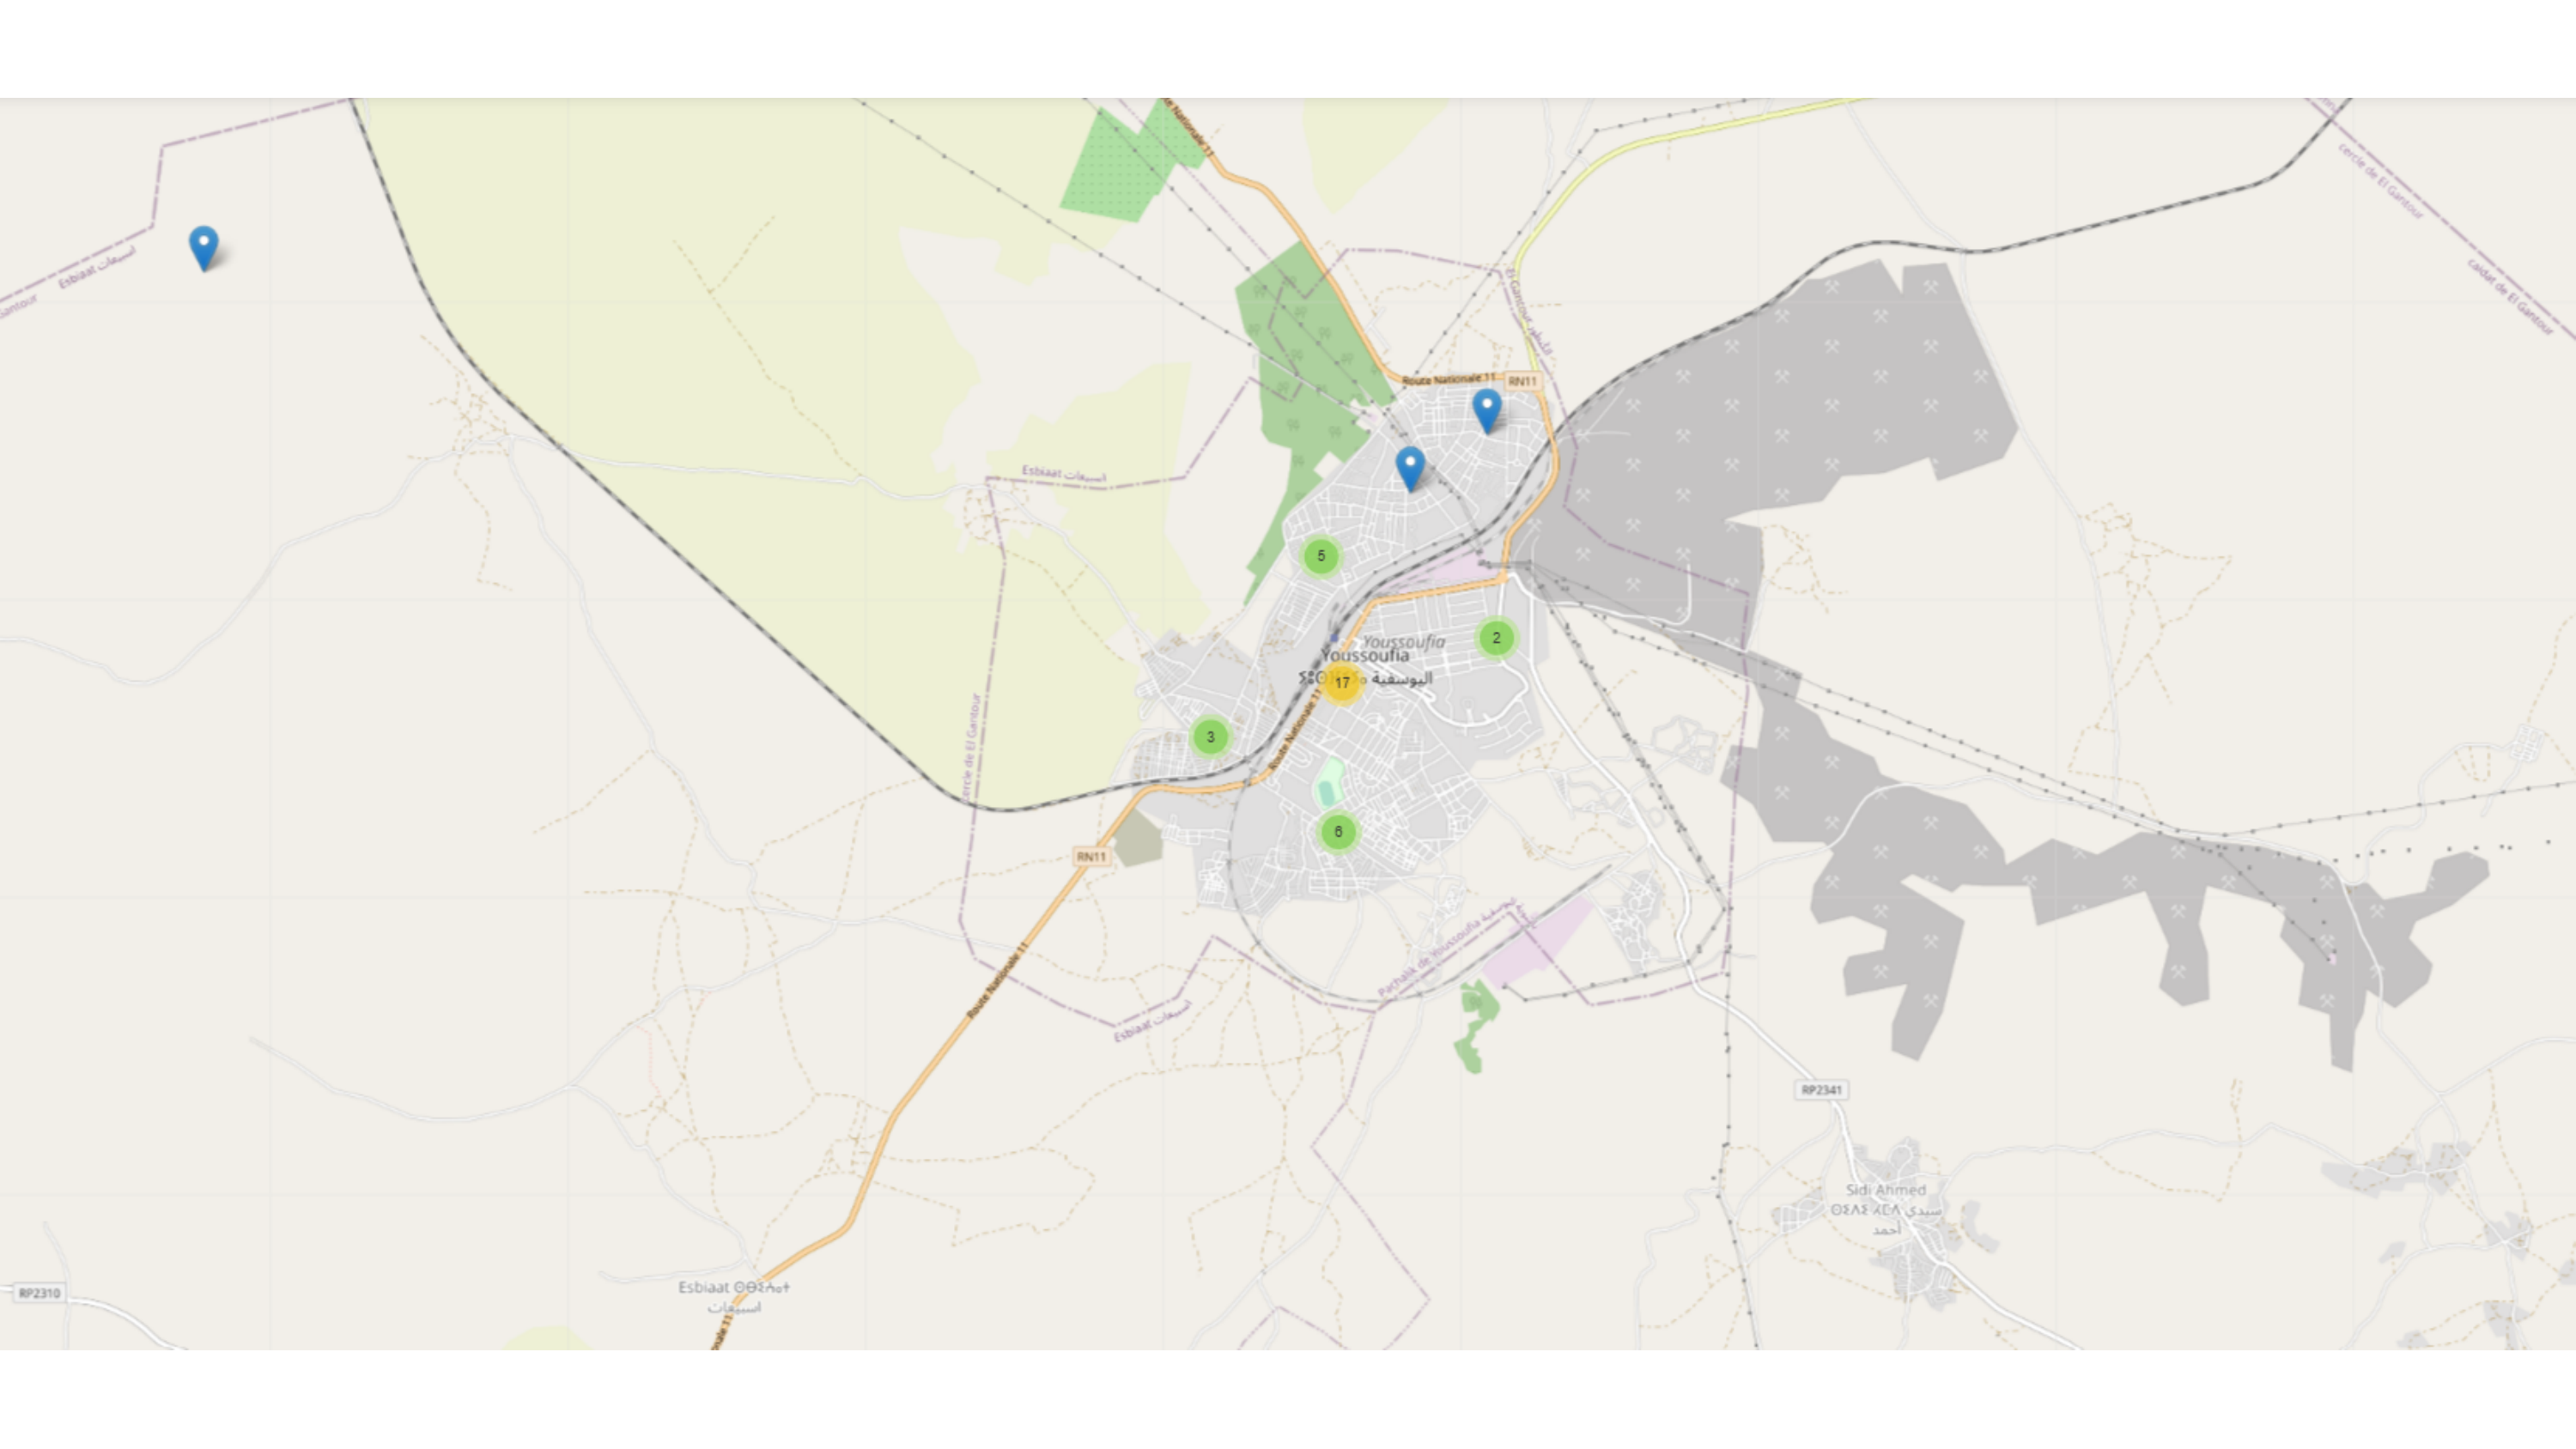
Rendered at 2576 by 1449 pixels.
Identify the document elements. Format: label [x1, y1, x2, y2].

text_box [0, 98, 2576, 1350]
